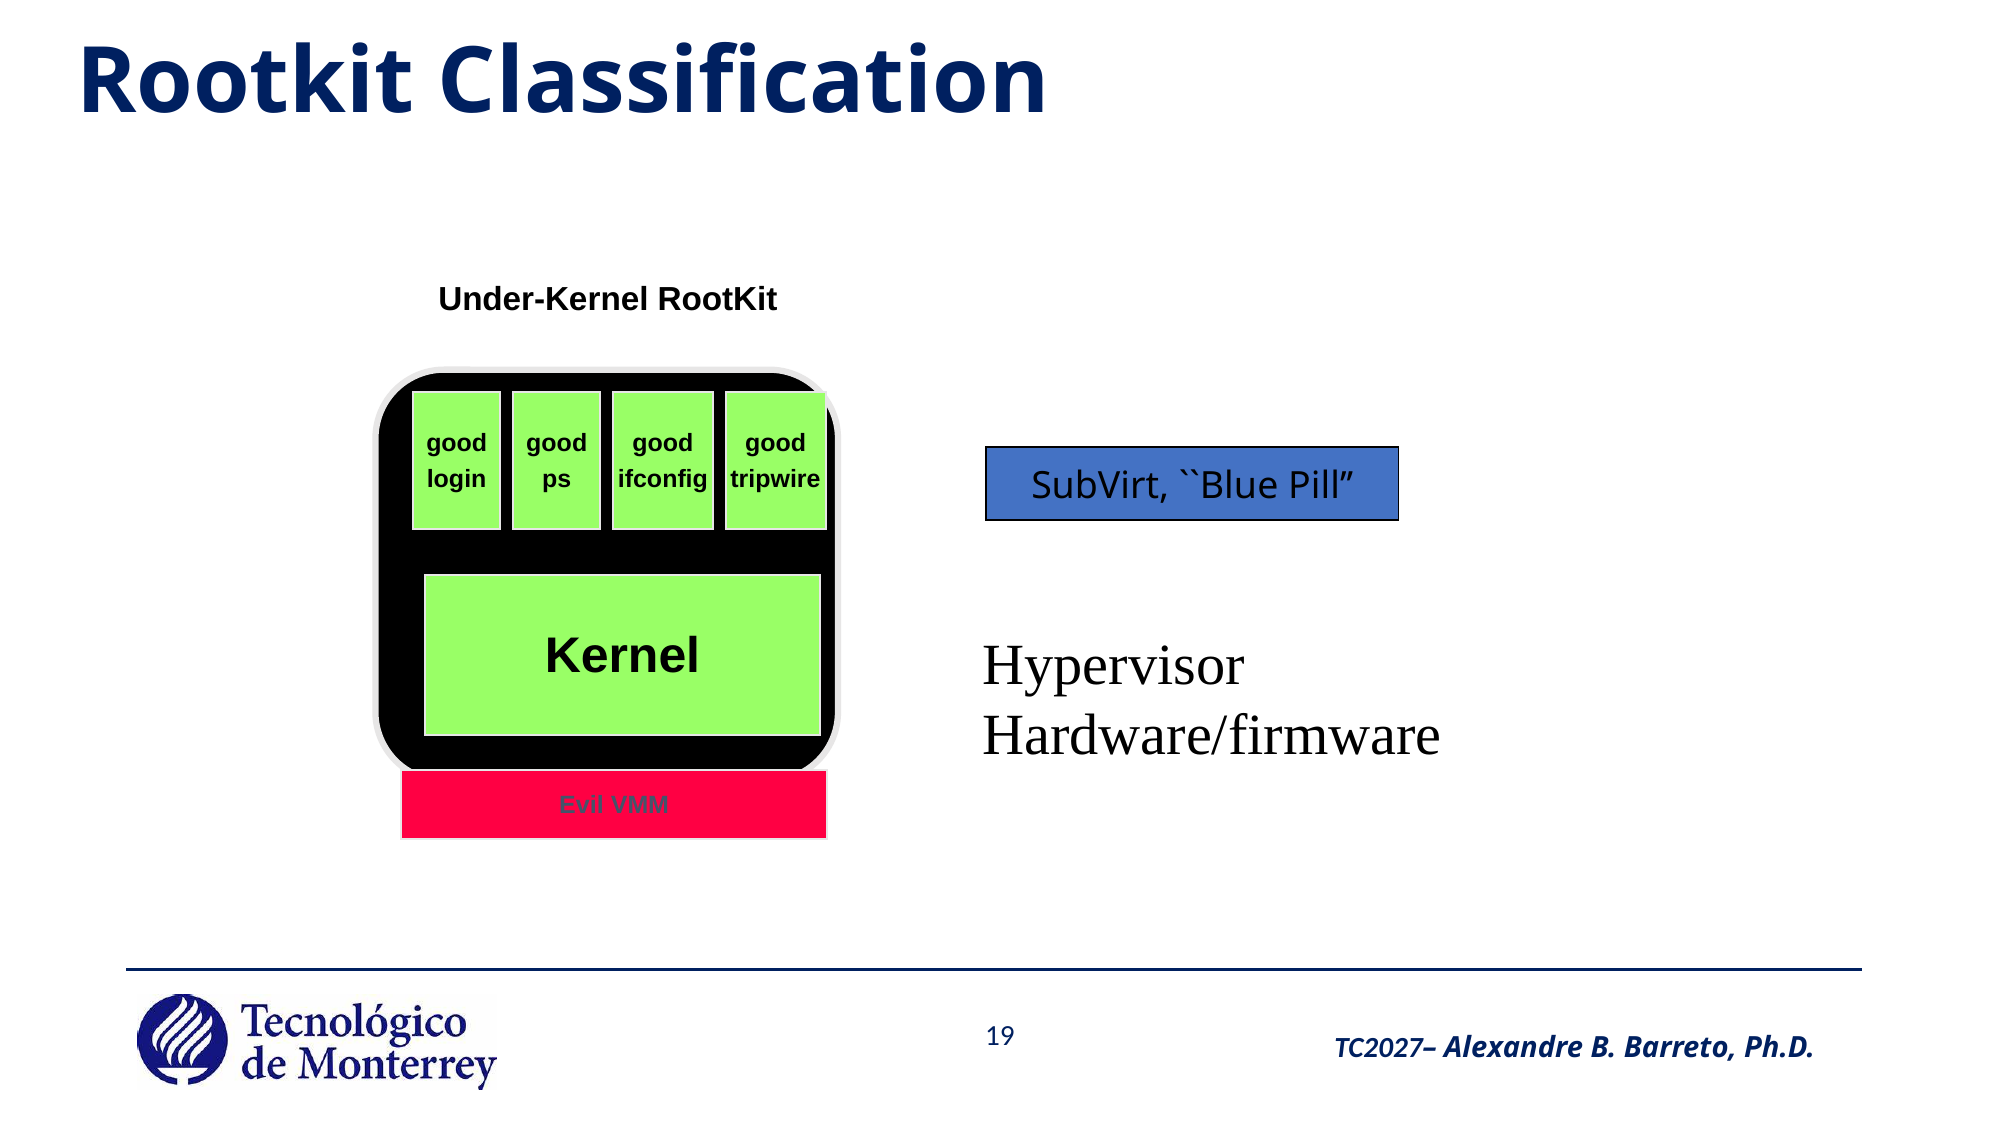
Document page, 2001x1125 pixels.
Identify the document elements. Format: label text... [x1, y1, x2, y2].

text_box Evil VMM [401, 770, 828, 839]
text_box SubVirt, ``Blue Pill’’ [986, 447, 1399, 520]
title Rootkit Classification [61, 0, 1787, 192]
text_box good login [412, 392, 501, 530]
text_box [375, 369, 838, 770]
picture [137, 994, 497, 1090]
text_box Under-Kernel RootKit [423, 272, 793, 326]
text_box good ps [512, 392, 601, 530]
text_box Kernel [425, 575, 820, 735]
text_box Hypervisor Hardware/firmware [967, 618, 1516, 774]
text_box good ifconfig [612, 392, 713, 530]
text_box good tripwire [725, 392, 826, 530]
